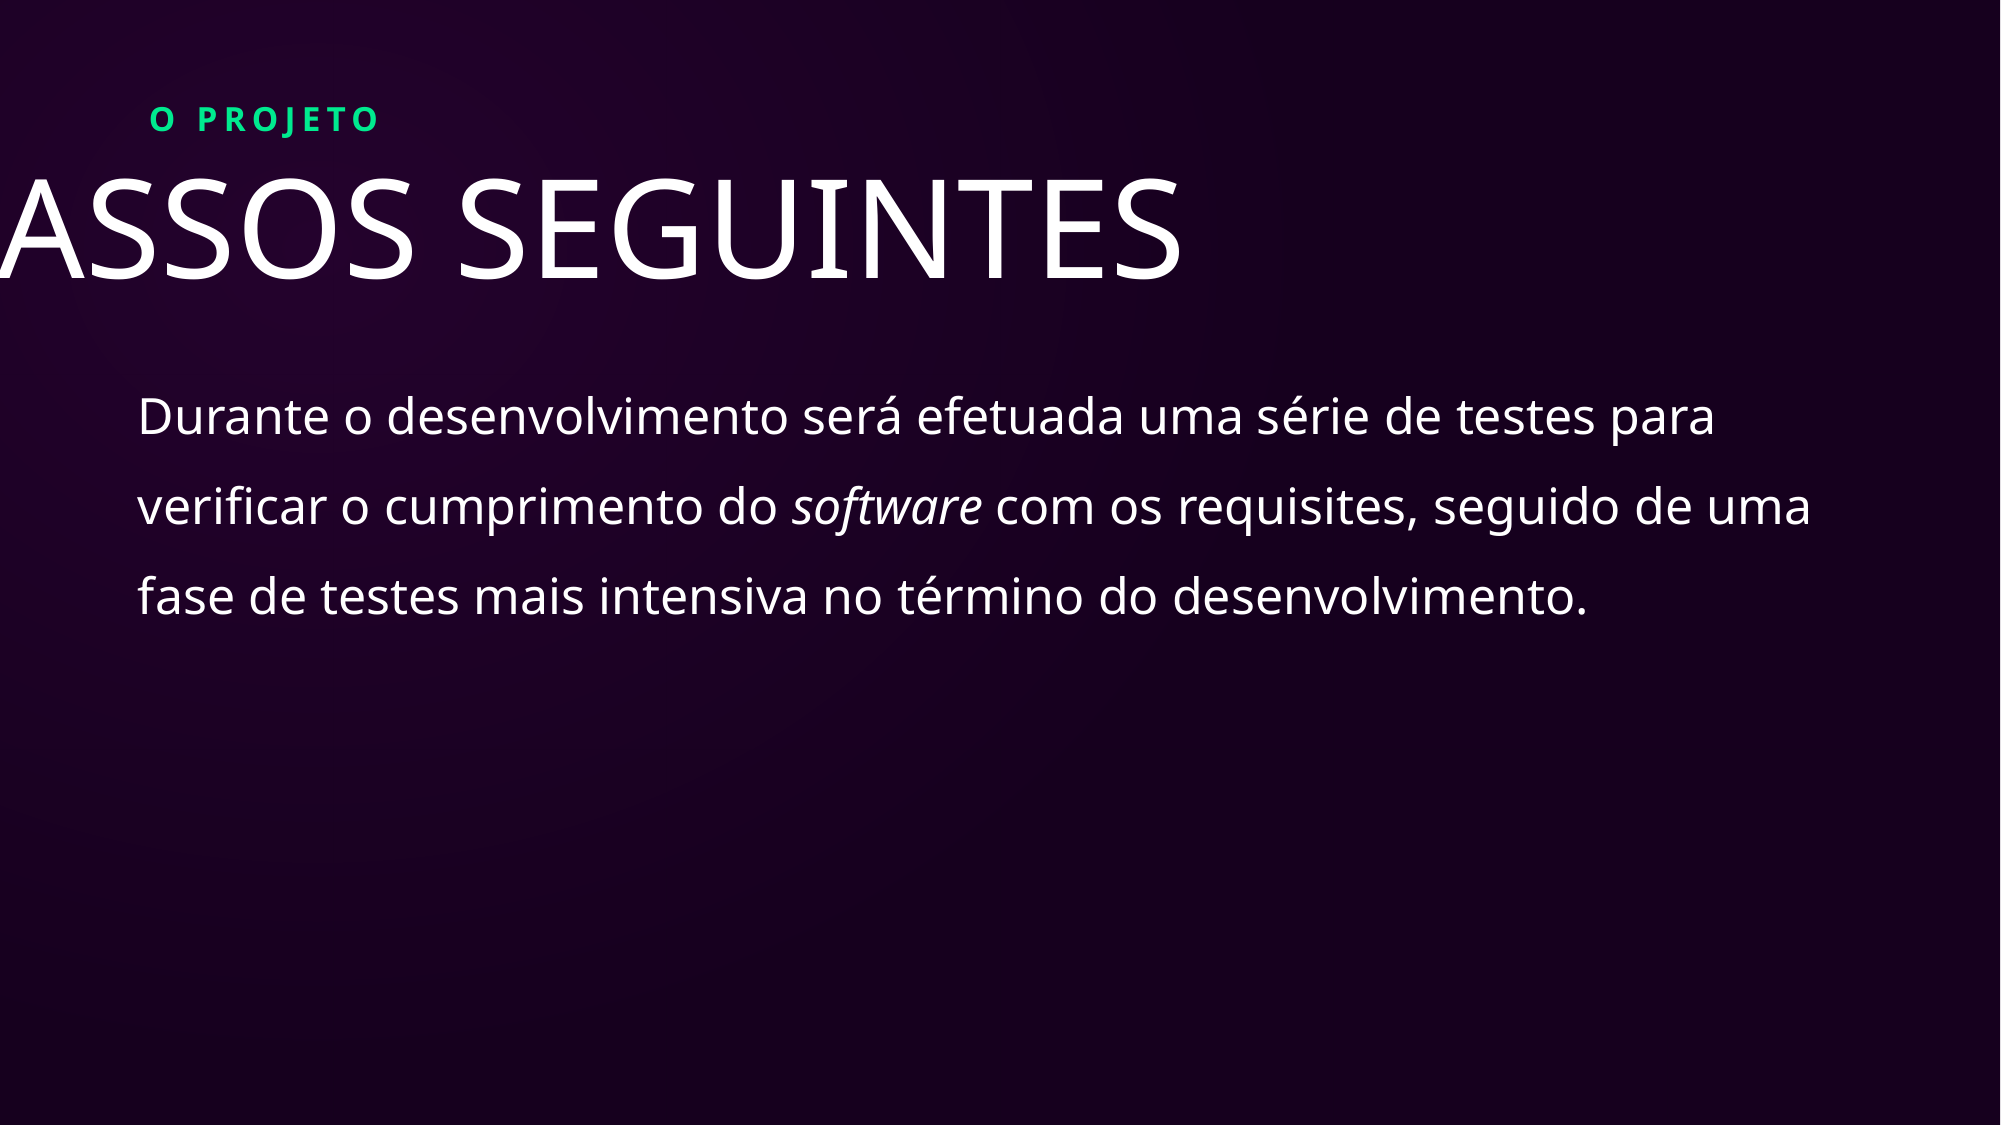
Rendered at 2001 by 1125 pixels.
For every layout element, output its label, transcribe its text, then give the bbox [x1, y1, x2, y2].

picture [0, 0, 2001, 1125]
text_box Durante o desenvolvimento será efetuada uma série de testes para verificar o cumprimento do software com os requisites, seguido de uma fase de testes mais intensiva no término do desenvolvimento. [123, 347, 1883, 833]
text_box O PROJETO [134, 91, 394, 146]
text_box PASSOS SEGUINTES [0, 133, 1202, 314]
